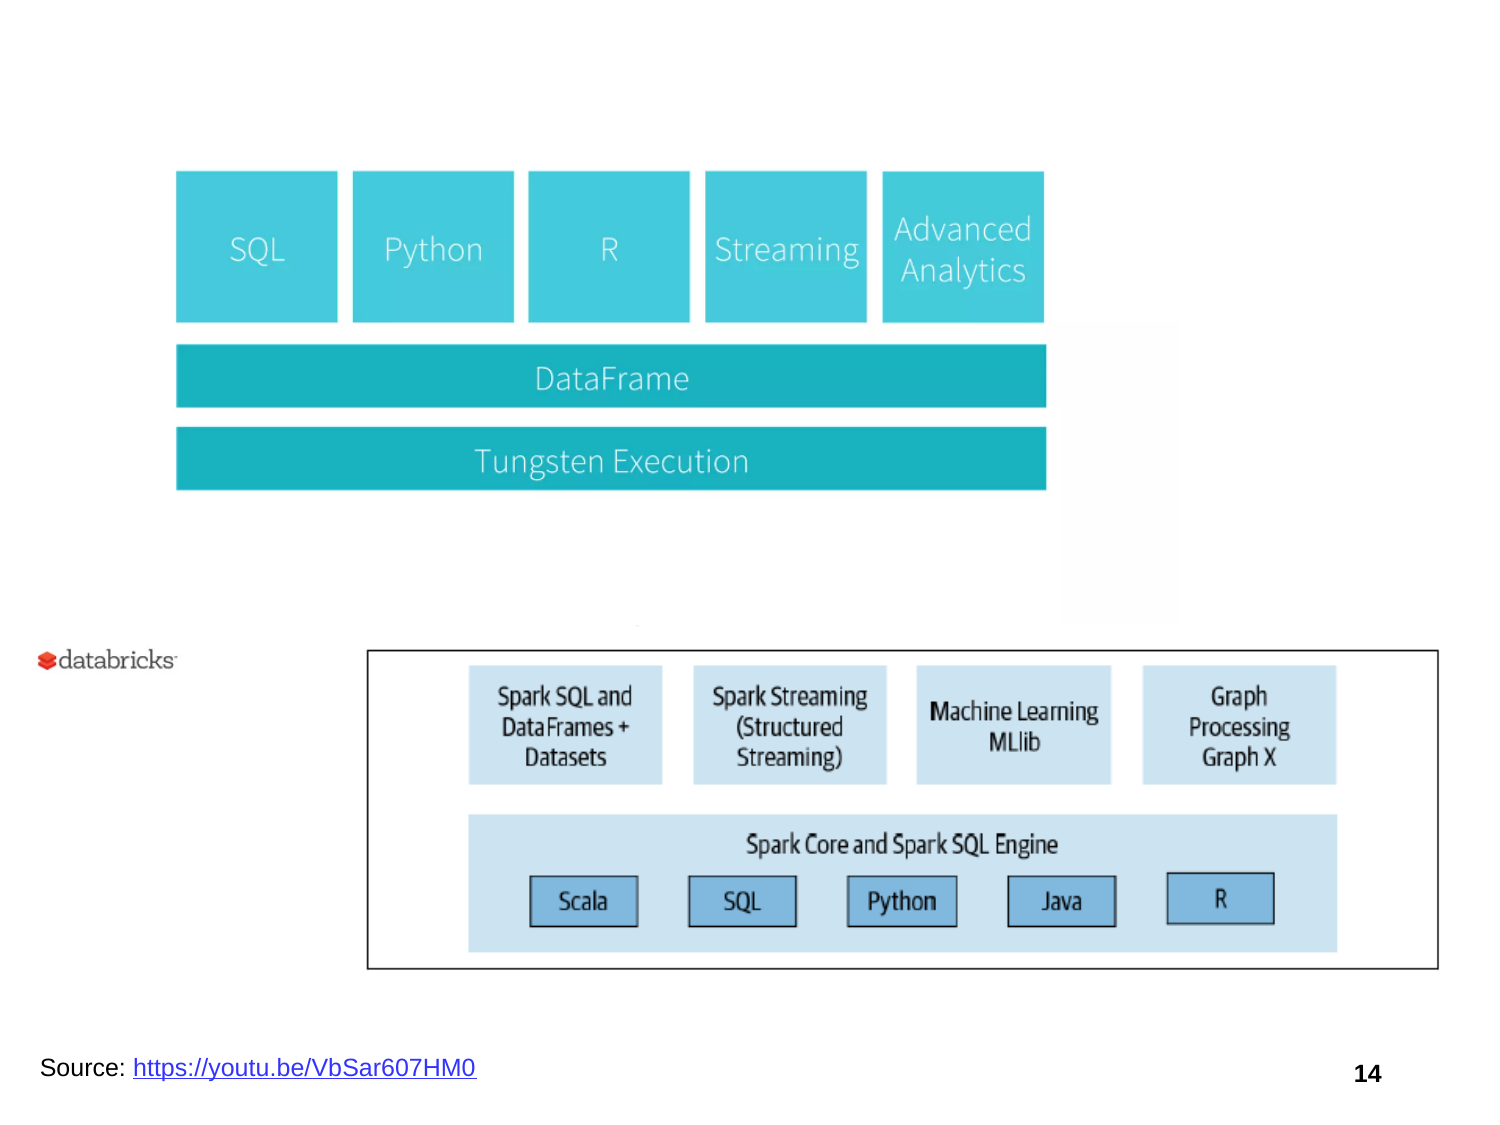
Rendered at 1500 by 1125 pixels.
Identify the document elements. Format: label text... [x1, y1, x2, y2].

slide_number 14 [1059, 1042, 1397, 1103]
text_box Source: https://youtu.be/VbSar607HM0 [24, 1044, 500, 1119]
picture [29, 49, 1451, 984]
